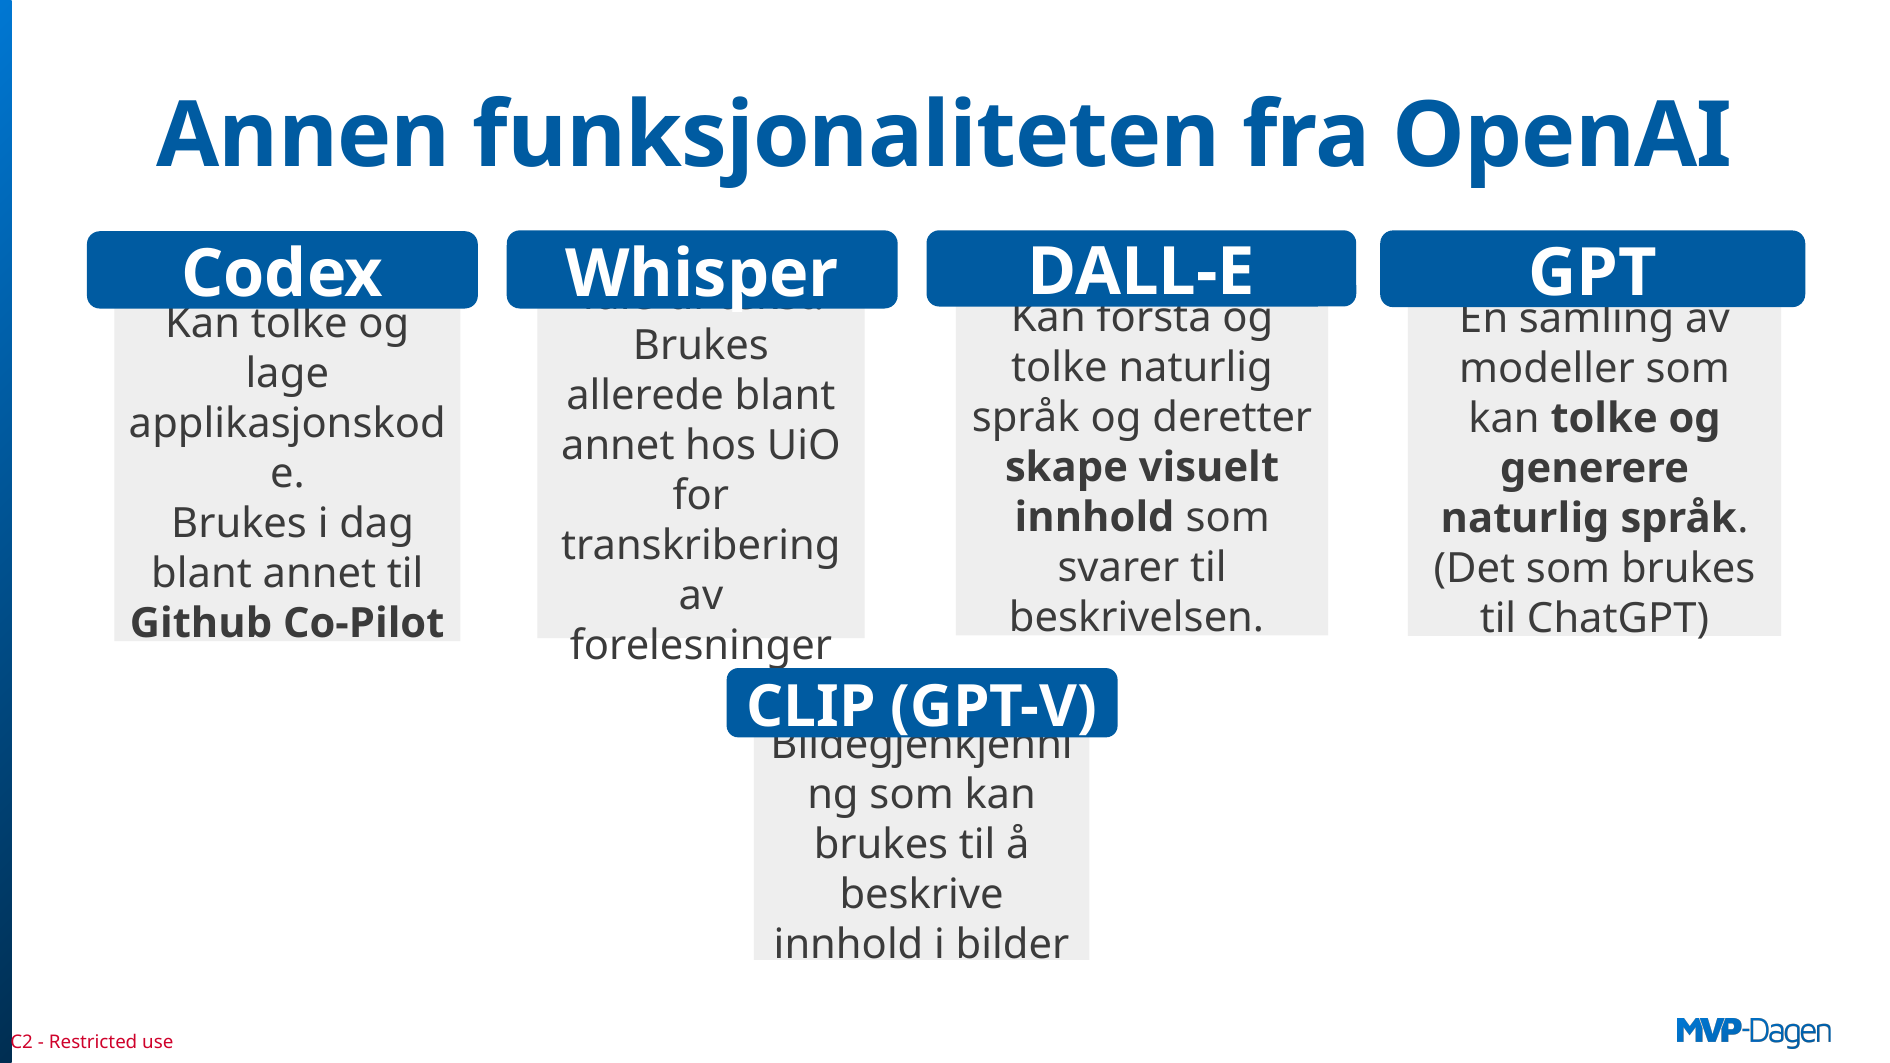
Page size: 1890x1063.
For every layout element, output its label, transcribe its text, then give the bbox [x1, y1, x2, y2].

text_box Kan tolke og lage applikasjonskode. Brukes i dag blant annet til Github Co-Pilot [114, 310, 461, 642]
text_box Kan forstå og tolke naturlig språk og deretter skape visuelt innhold som svarer til beskrivelsen. [955, 308, 1329, 636]
text_box CLIP (GPT-V) [725, 667, 1119, 739]
text_box DALL-E [925, 229, 1358, 308]
text_box En samling av modeller som kan tolke og generere naturlig språk. (Det som brukes til ChatGPT) [1407, 309, 1782, 637]
text_box GPT [1379, 229, 1807, 309]
text_box Whisper [505, 229, 899, 310]
text_box Bildegjenkjenning som kan brukes til å beskrive innhold i bilder [753, 739, 1090, 961]
picture [1677, 1018, 1831, 1049]
text_box Codex [86, 230, 479, 310]
text_box Tale-til-tekst. Brukes allerede blant annet hos UiO for transkribering av forelesninger [536, 310, 865, 639]
text_box Annen funksjonaliteten fra OpenAI [111, 79, 1779, 165]
